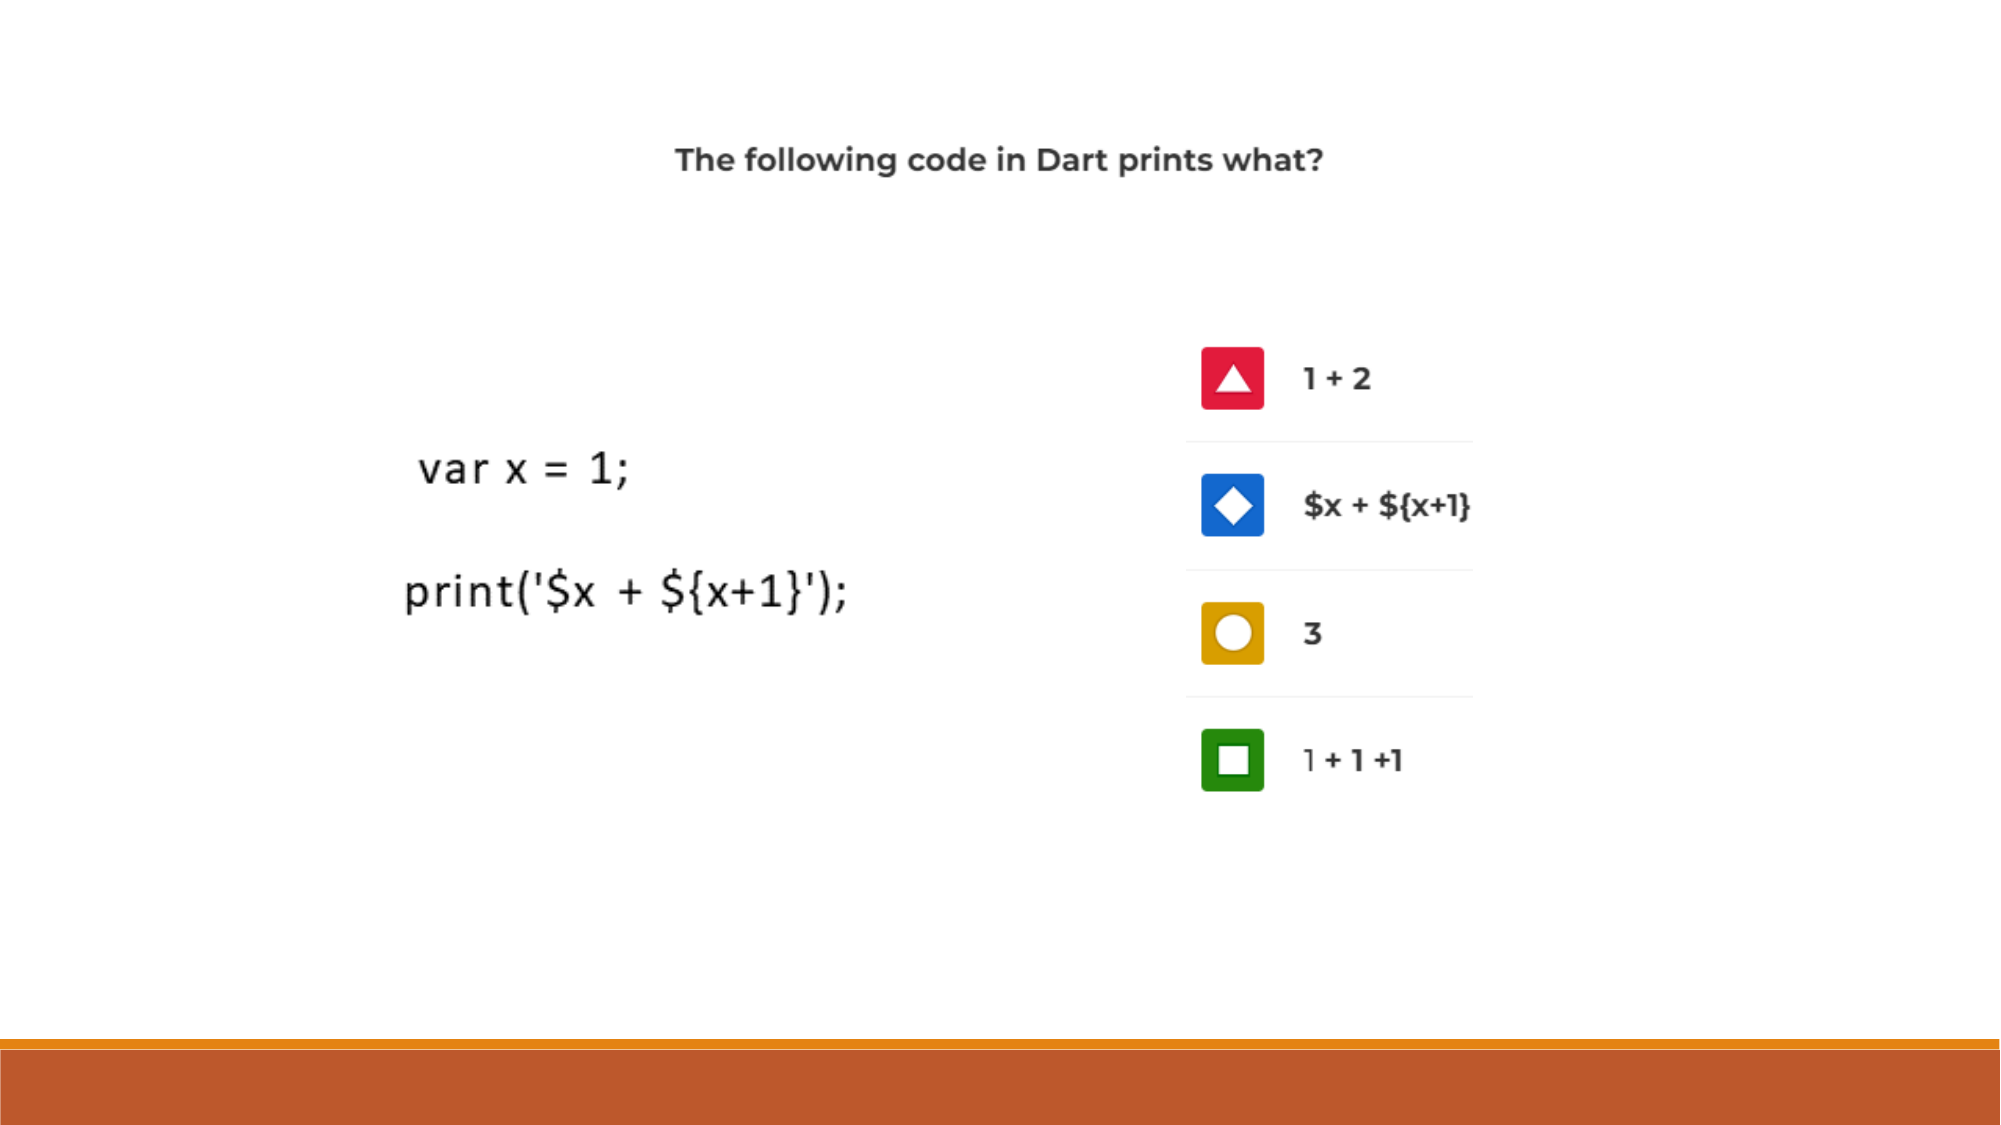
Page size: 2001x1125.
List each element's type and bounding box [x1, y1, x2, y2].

picture [371, 362, 969, 763]
picture [1186, 326, 1474, 799]
picture [669, 141, 1331, 188]
